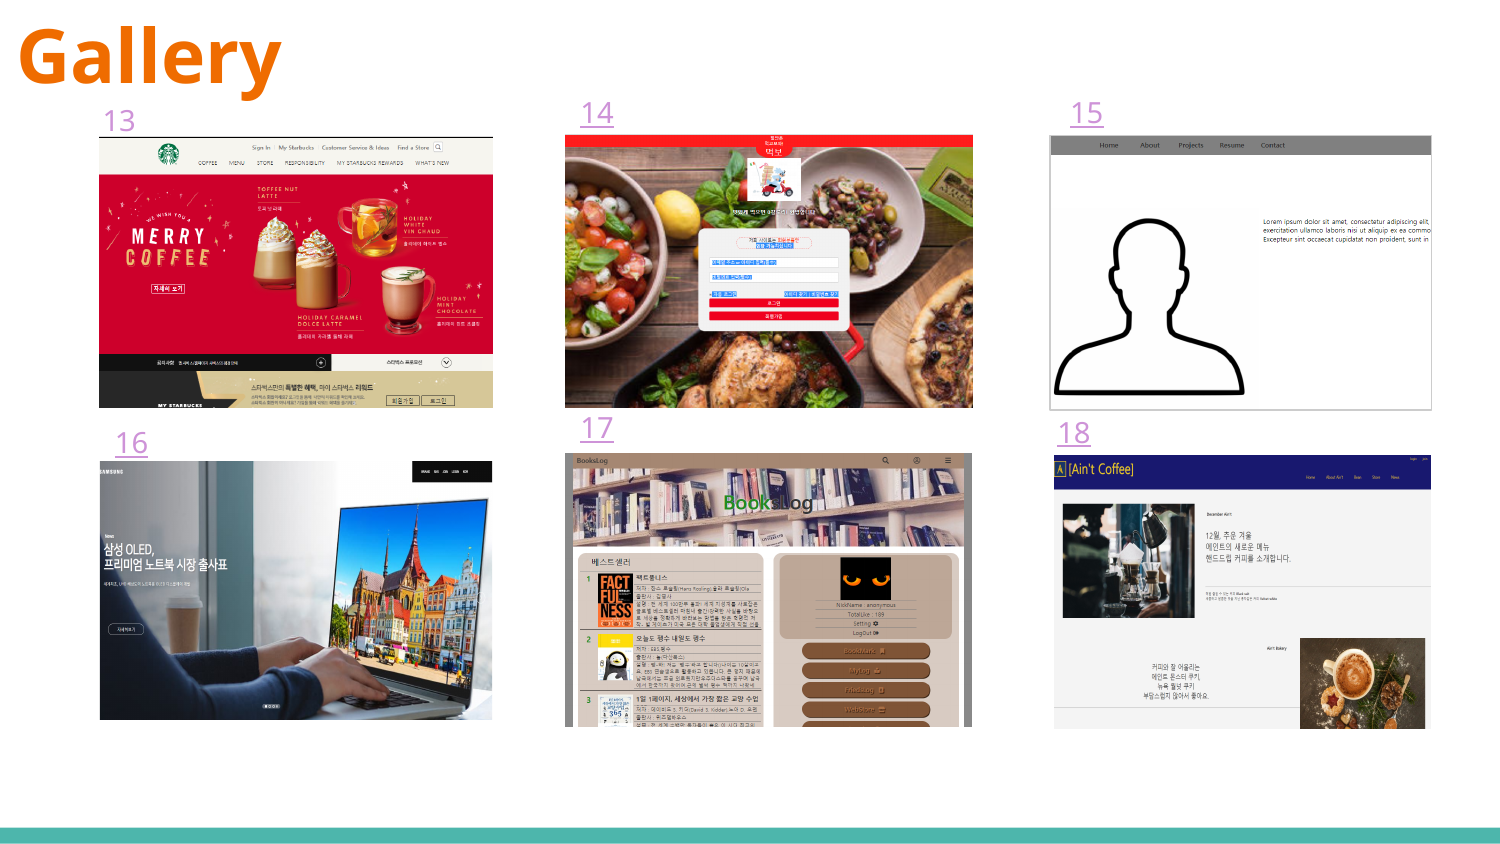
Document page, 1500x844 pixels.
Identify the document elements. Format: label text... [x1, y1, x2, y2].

title Gallery [1, 0, 1399, 80]
text_box 17 [565, 415, 749, 452]
text_box 18 [1042, 399, 1226, 454]
picture [1054, 455, 1432, 730]
text_box 13 [87, 87, 284, 142]
picture [565, 133, 973, 408]
text_box 15 [1054, 79, 1225, 134]
text_box 14 [565, 79, 736, 133]
text_box 16 [99, 415, 264, 461]
picture [565, 453, 972, 727]
picture [99, 461, 493, 720]
picture [1050, 135, 1431, 410]
picture [99, 133, 493, 408]
